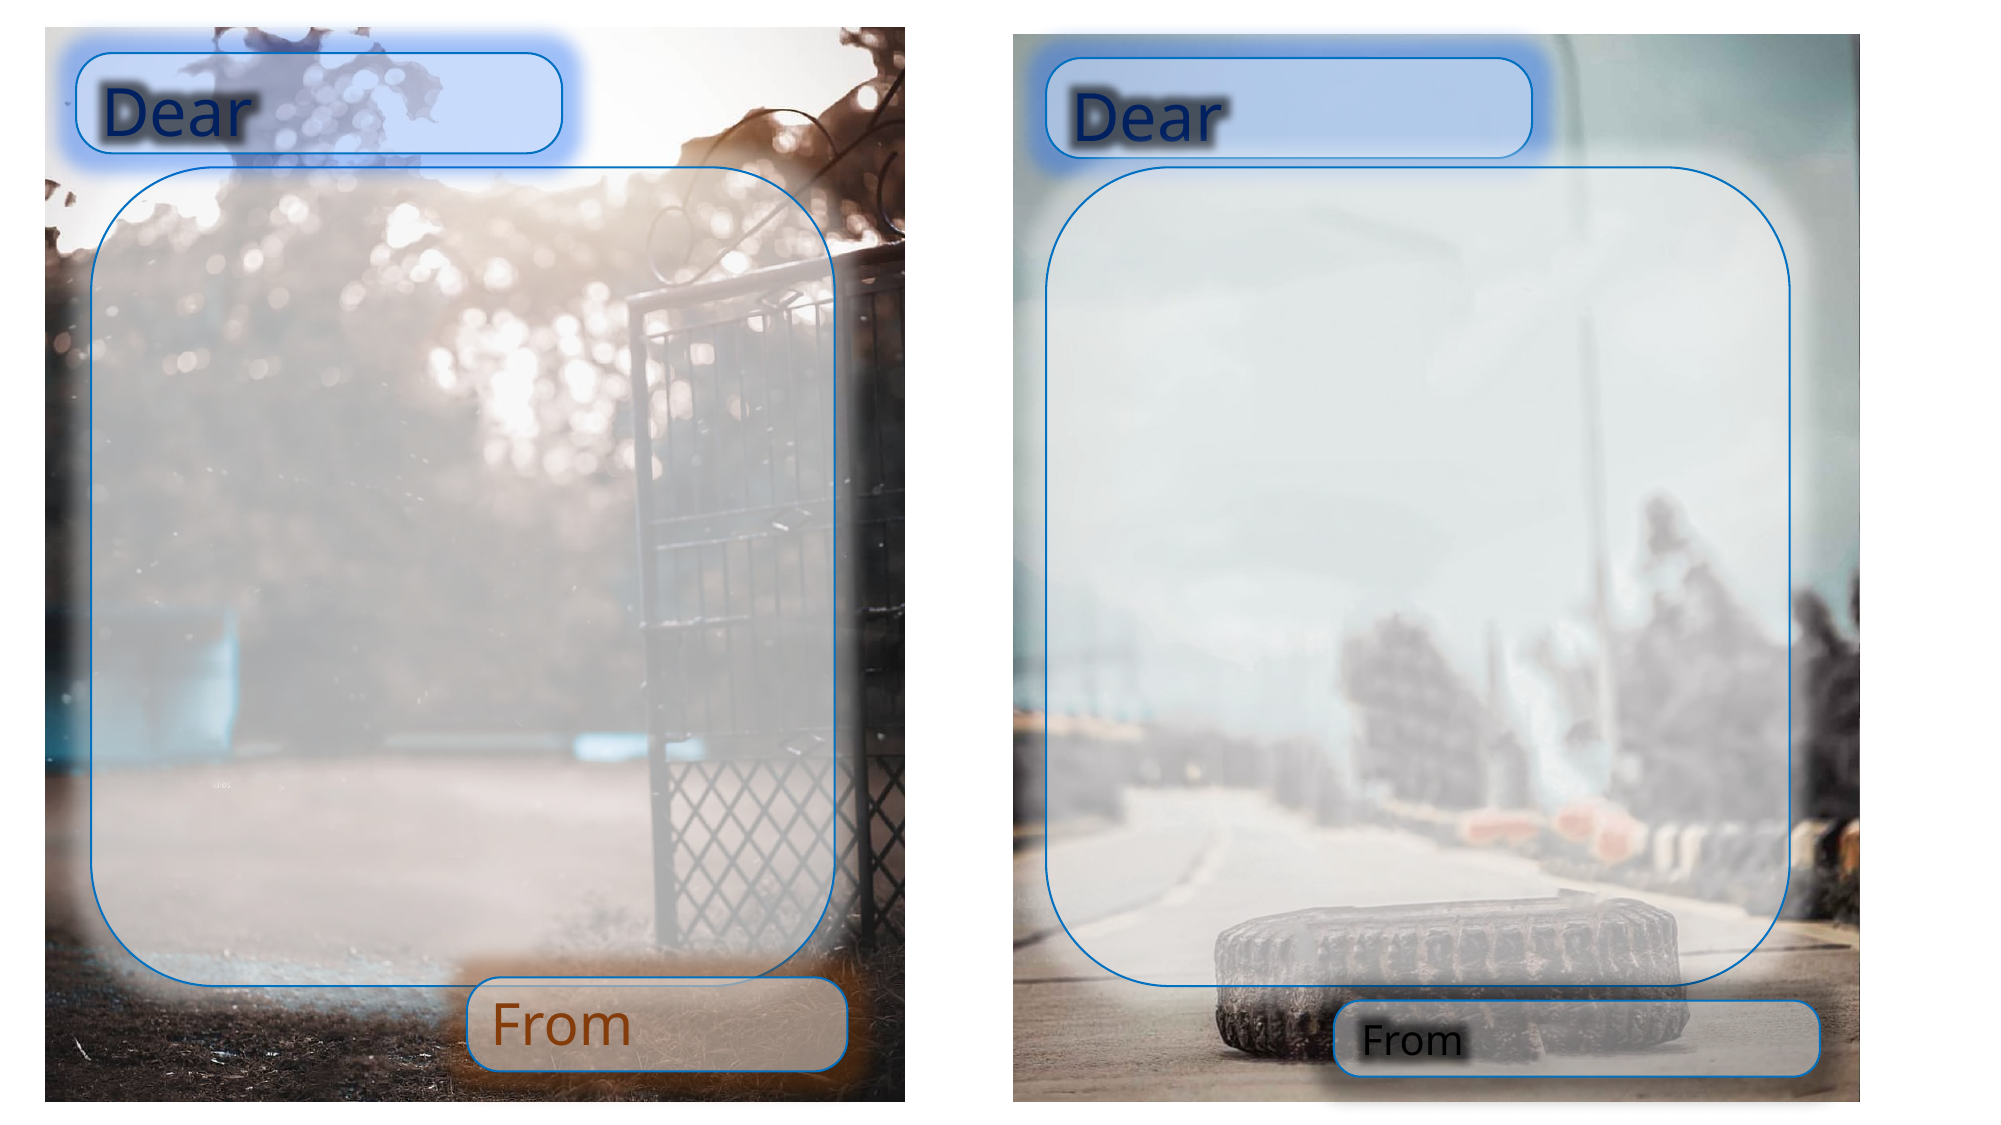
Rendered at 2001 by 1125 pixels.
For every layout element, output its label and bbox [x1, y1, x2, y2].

text_box [45, 27, 905, 1102]
text_box [1013, 34, 1860, 1102]
